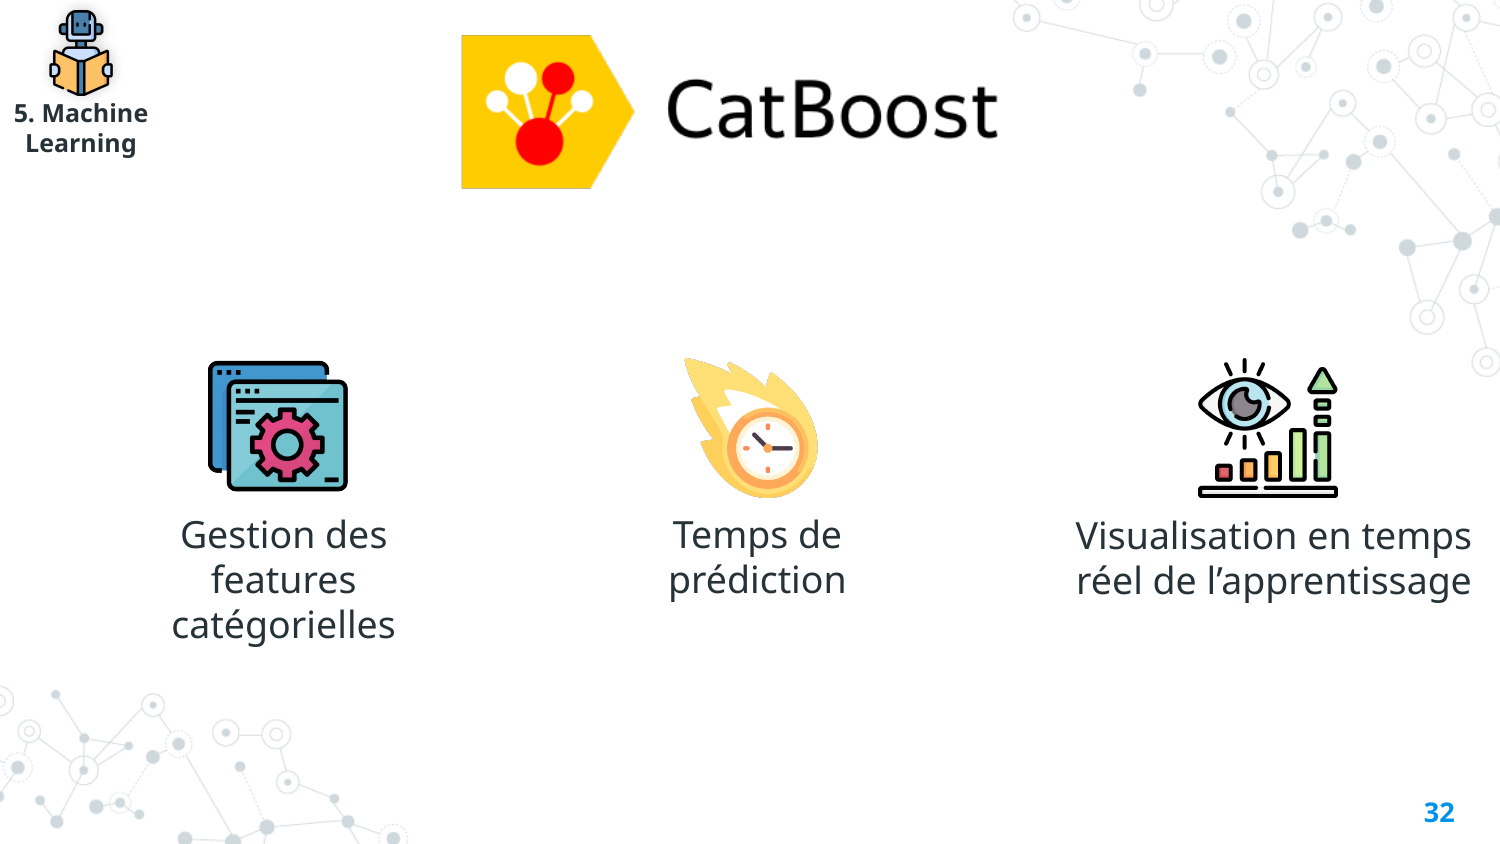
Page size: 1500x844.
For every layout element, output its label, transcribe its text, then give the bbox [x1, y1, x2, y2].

text_box Temps de prédiction [561, 495, 941, 713]
picture [0, 0, 1500, 844]
text_box 5. Machine Learning [0, 82, 202, 156]
list Gestion des features catégorielles [88, 495, 467, 673]
slide_number 32 [1379, 780, 1470, 844]
text_box Visualisation en temps réel de l’apprentissage [1035, 497, 1500, 660]
